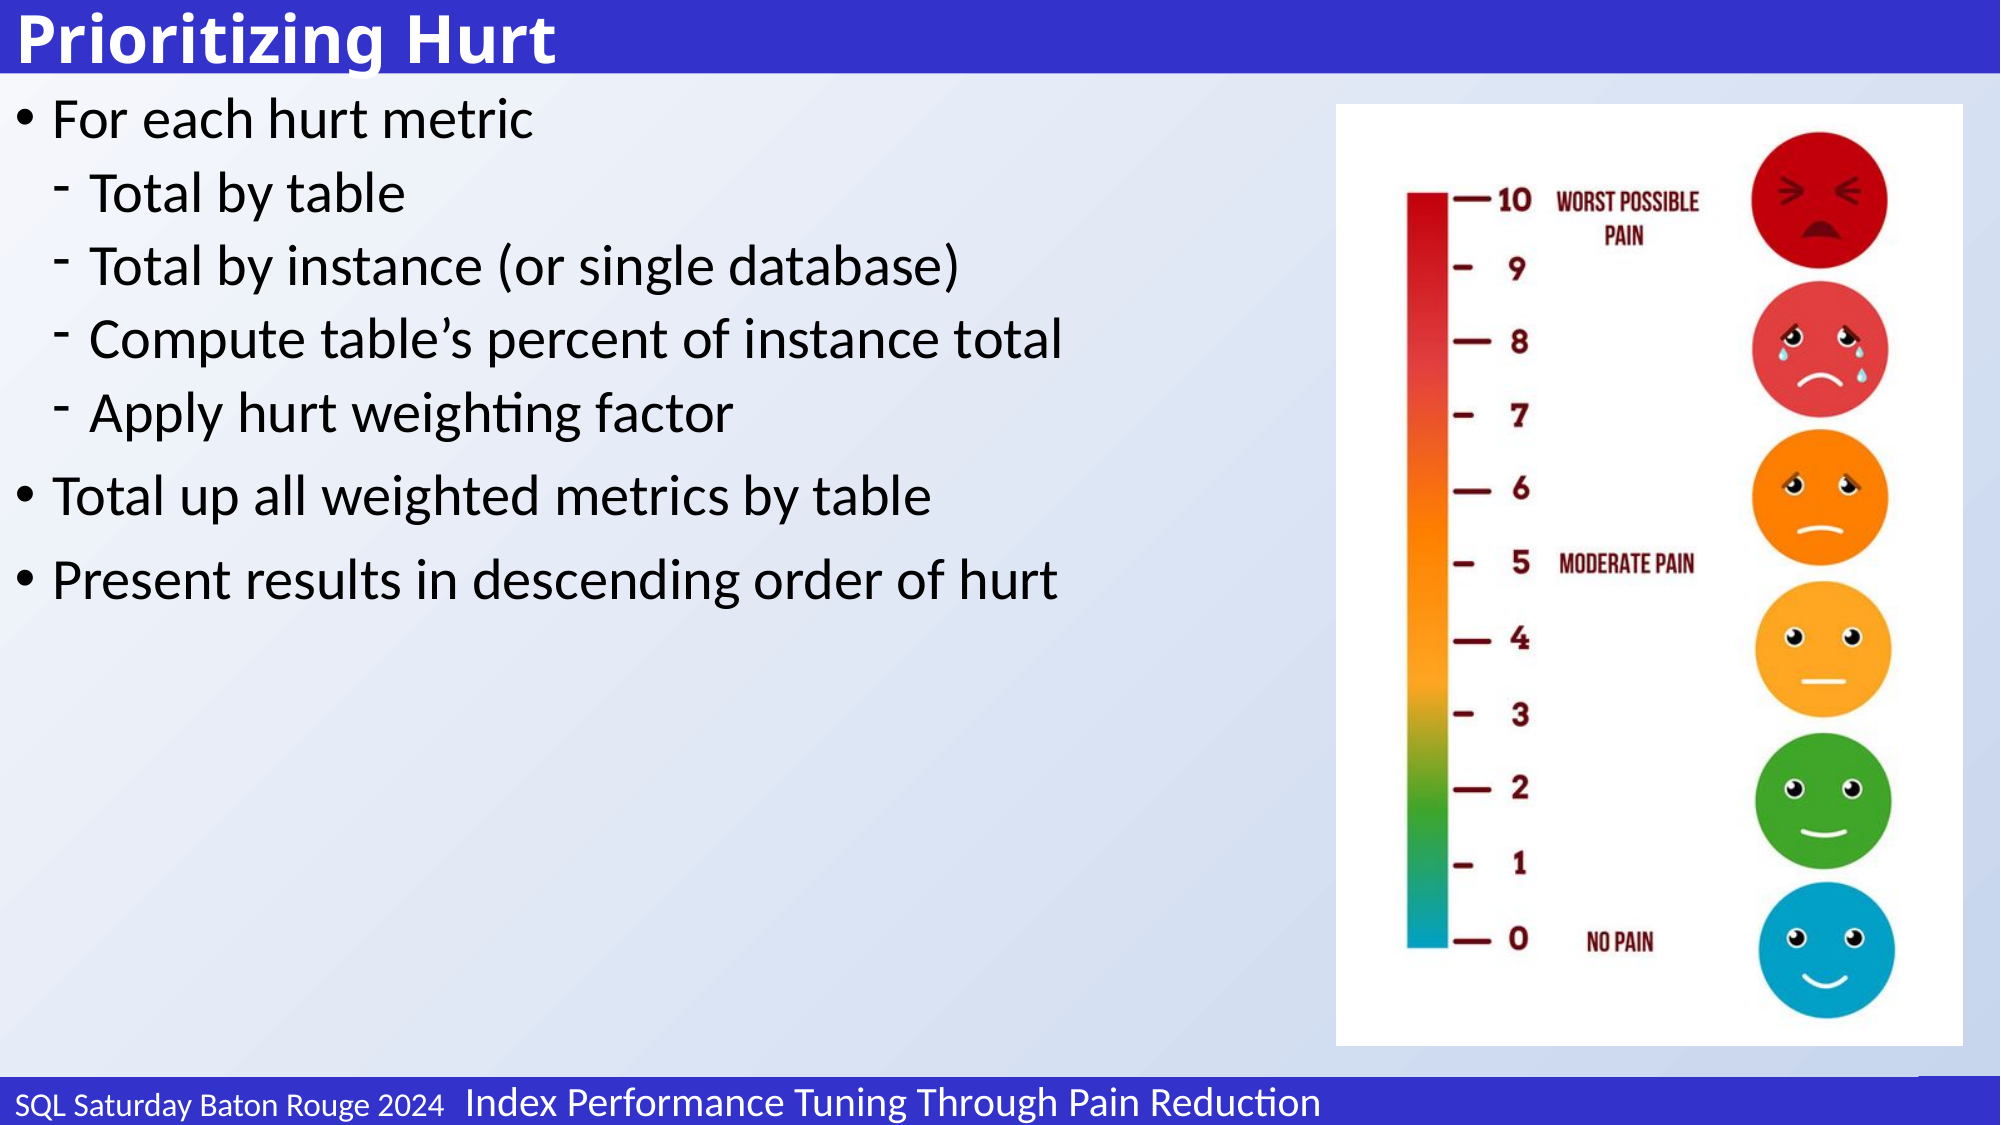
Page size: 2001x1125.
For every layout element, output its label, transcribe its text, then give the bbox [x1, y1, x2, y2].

list For each hurt metric Total by table Total by instance (or single database) Compute table’s percent of instance total Apply hurt weighting factor Total up all weighted metrics by table Present results in descending order of hurt [0, 74, 2000, 1077]
title Prioritizing Hurt [0, 0, 2000, 74]
picture [1335, 104, 1963, 1046]
